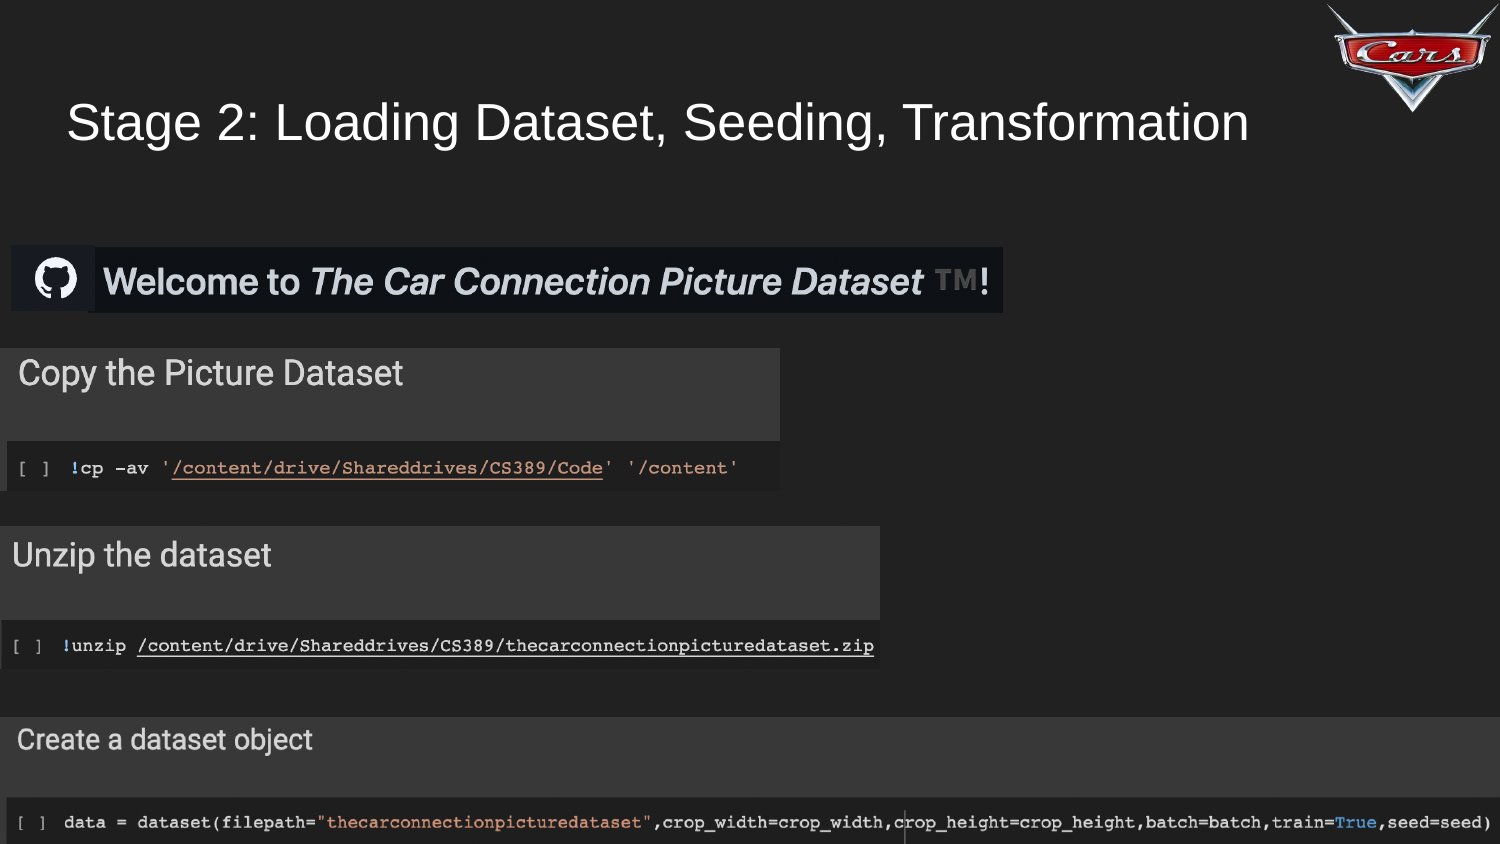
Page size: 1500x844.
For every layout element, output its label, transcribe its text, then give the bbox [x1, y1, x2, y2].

picture [1324, 0, 1500, 118]
picture [11, 245, 1003, 313]
picture [0, 348, 780, 491]
picture [0, 526, 880, 669]
picture [0, 717, 1500, 844]
title Stage 2: Loading Dataset, Seeding, Transformation [51, 72, 1449, 167]
